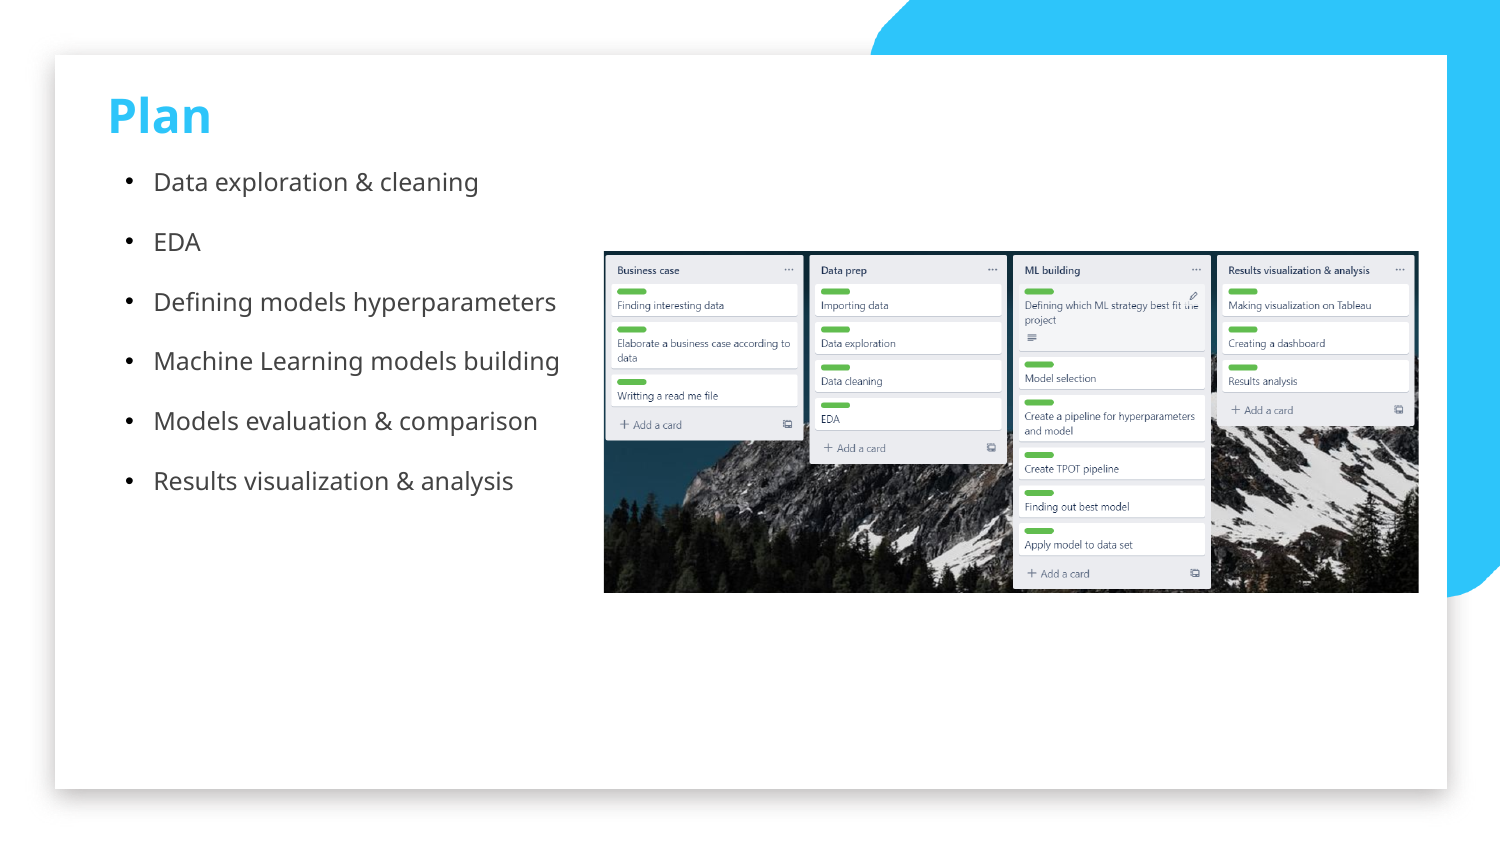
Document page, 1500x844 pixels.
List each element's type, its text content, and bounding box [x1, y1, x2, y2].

picture [0, 0, 1500, 844]
text_box Data exploration & cleaning EDA Defining models hyperparameters Machine Learning models building Models evaluation & comparison Results visualization & analysis [110, 152, 719, 701]
text_box Plan [92, 70, 893, 152]
